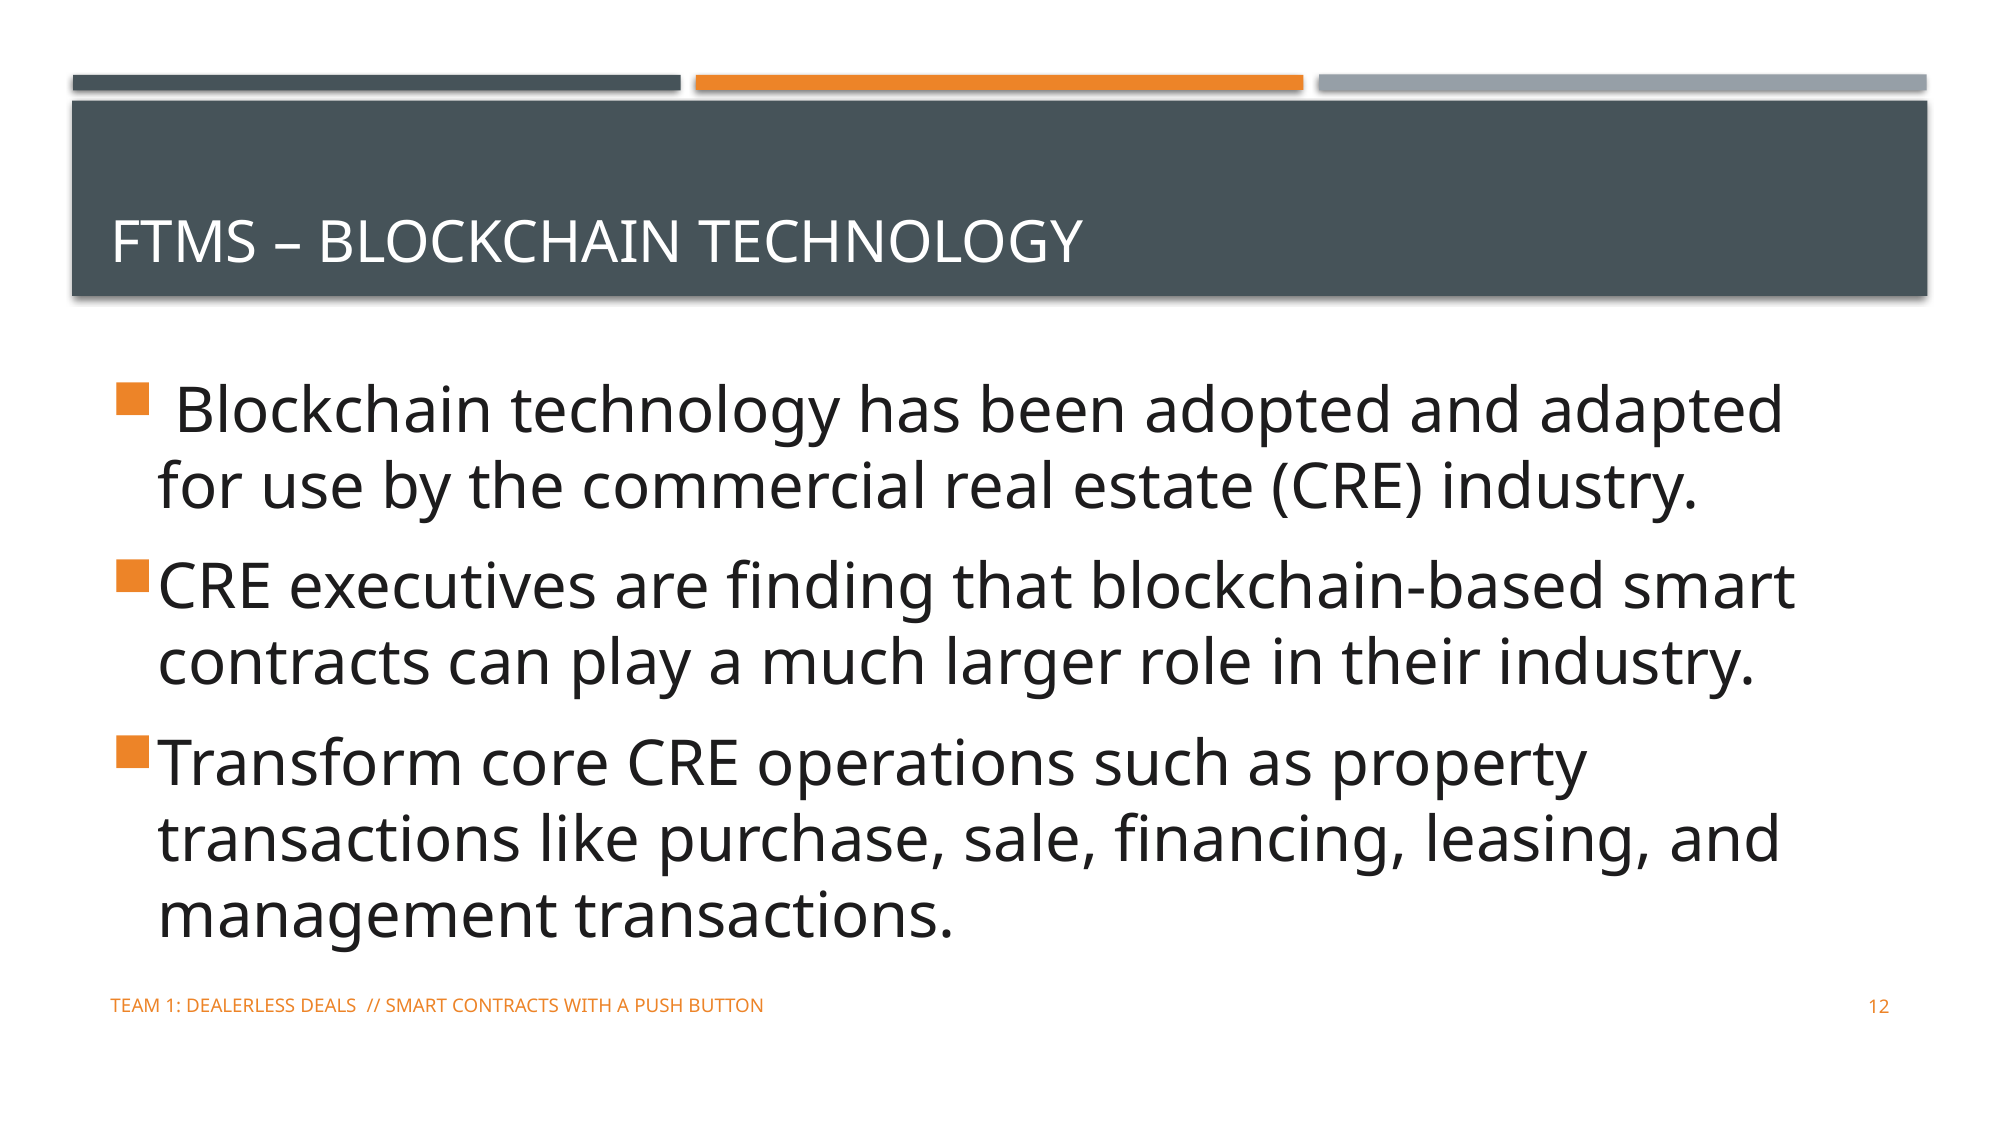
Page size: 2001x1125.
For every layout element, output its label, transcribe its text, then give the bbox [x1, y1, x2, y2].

slide_number 12 [1732, 977, 1905, 1037]
footer TEAM 1: Dealerless Deals // Smart Contracts with a Push Button [95, 976, 1230, 1037]
title FTMS – BLOCKCHAIN TECHNOLOGY [95, 115, 1905, 282]
list Blockchain technology has been adopted and adapted for use by the commercial real estate (CRE) industry. CRE executives are finding that blockchain-based smart contracts can play a much larger role in their industry. Transform core CRE operations such as property transactions like purchase, sale, financing, leasing, and management transactions. [95, 357, 1905, 962]
